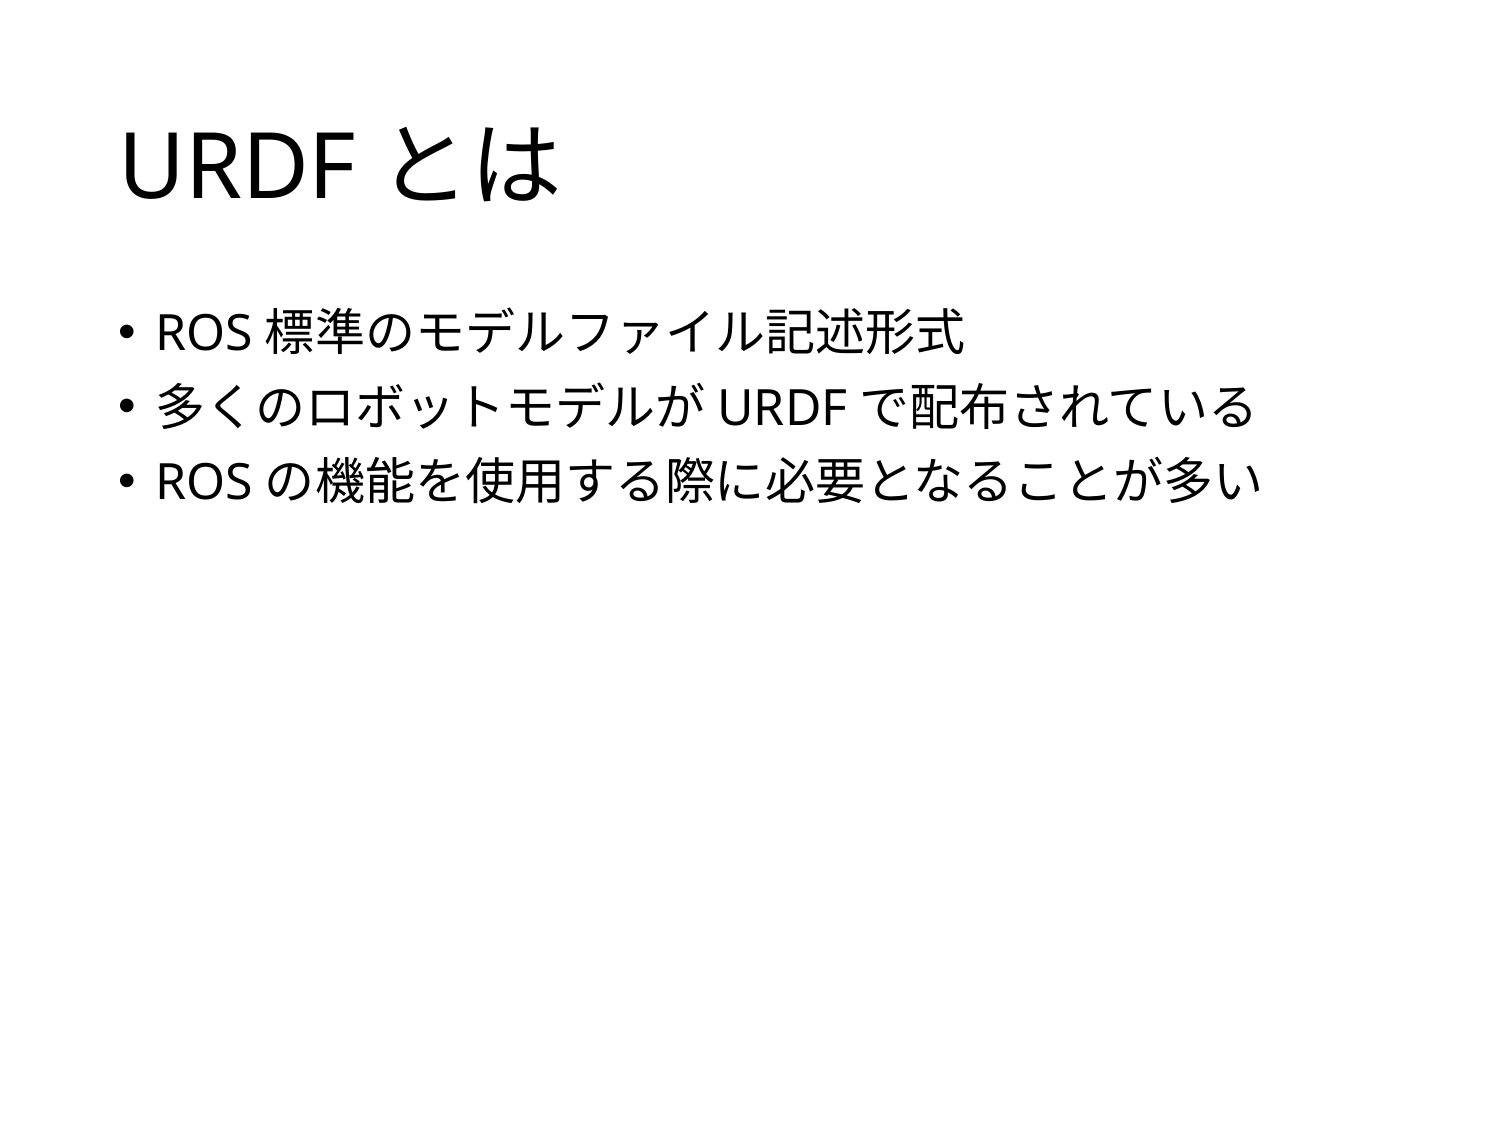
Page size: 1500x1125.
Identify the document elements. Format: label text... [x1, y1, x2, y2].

list ROS標準のモデルファイル記述形式 多くのロボットモデルがURDFで配布されている ROSの機能を使用する際に必要となることが多い [103, 299, 1397, 1014]
title URDFとは [103, 59, 1397, 278]
